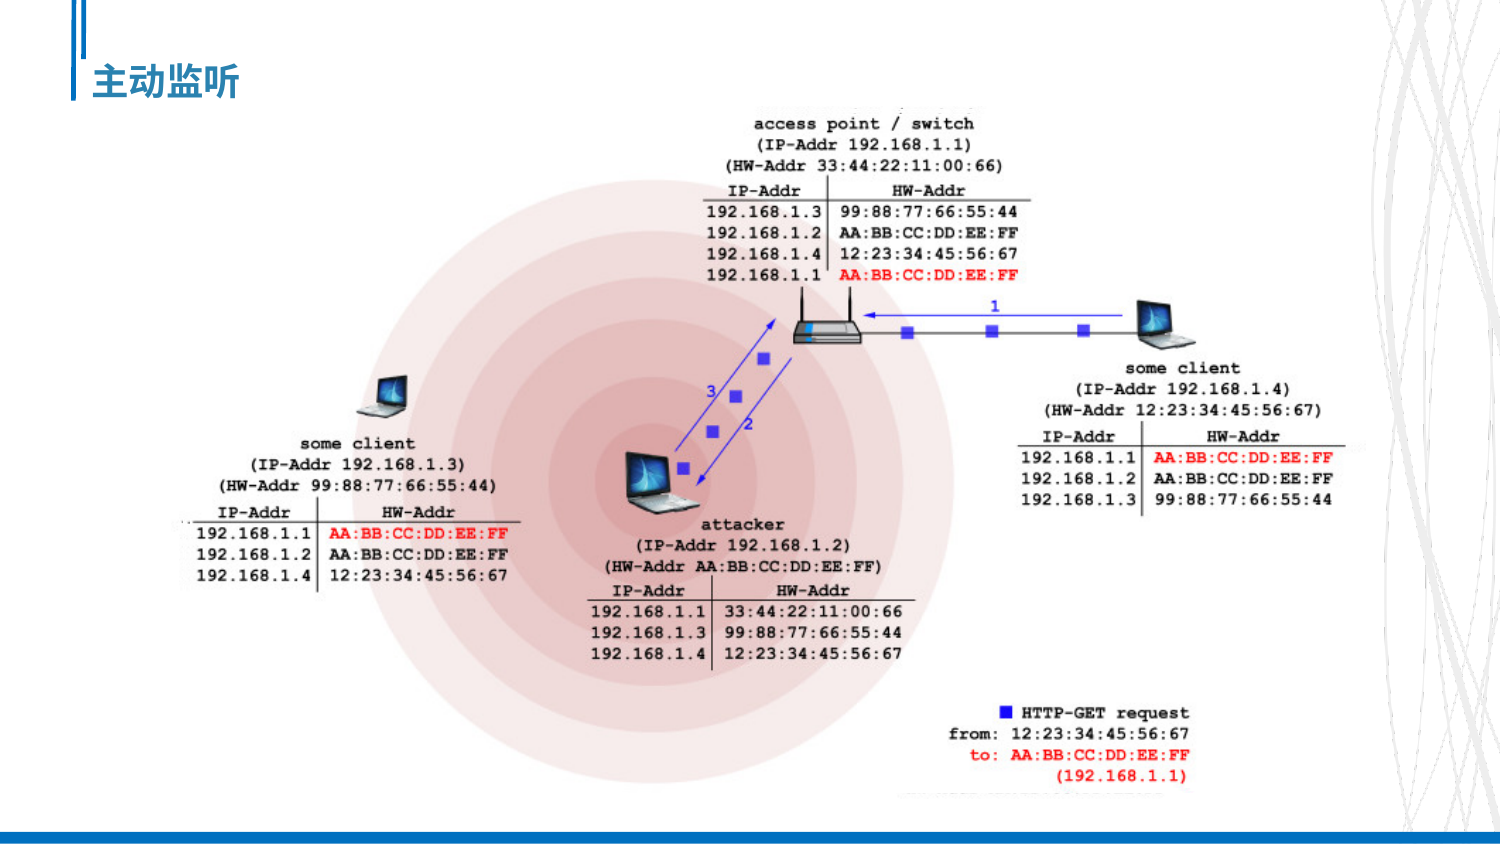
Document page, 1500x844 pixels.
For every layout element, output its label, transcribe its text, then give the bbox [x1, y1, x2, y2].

picture [1371, 0, 1500, 844]
title 主动监听 [76, 50, 1371, 111]
text_box [0, 831, 1371, 844]
picture [171, 106, 1366, 799]
